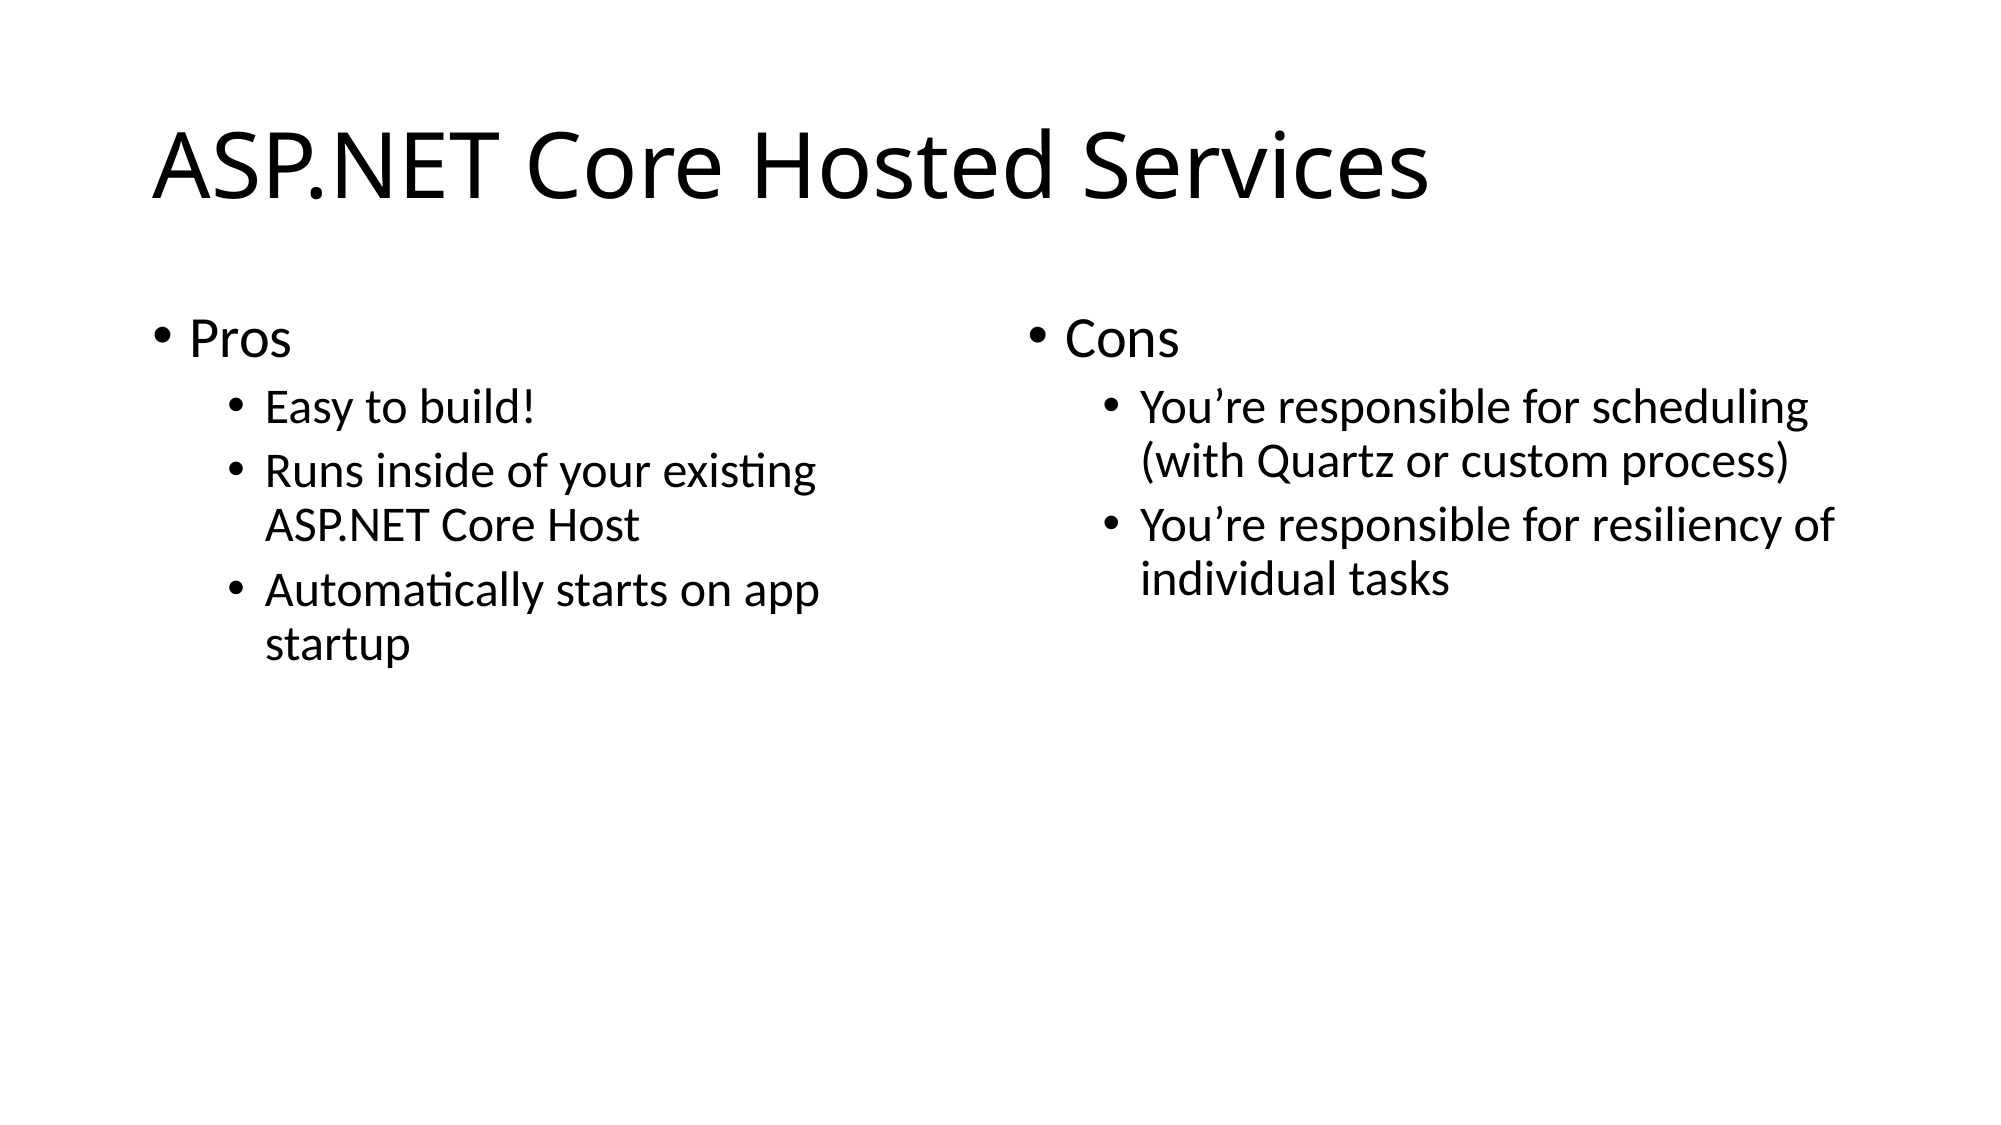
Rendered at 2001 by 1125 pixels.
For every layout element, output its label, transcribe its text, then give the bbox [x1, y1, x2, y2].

list Cons You’re responsible for scheduling (with Quartz or custom process) You’re responsible for resiliency of individual tasks [1012, 299, 1863, 1014]
title ASP.NET Core Hosted Services [137, 59, 1863, 278]
list Pros Easy to build! Runs inside of your existing ASP.NET Core Host Automatically starts on app startup [137, 299, 988, 1014]
